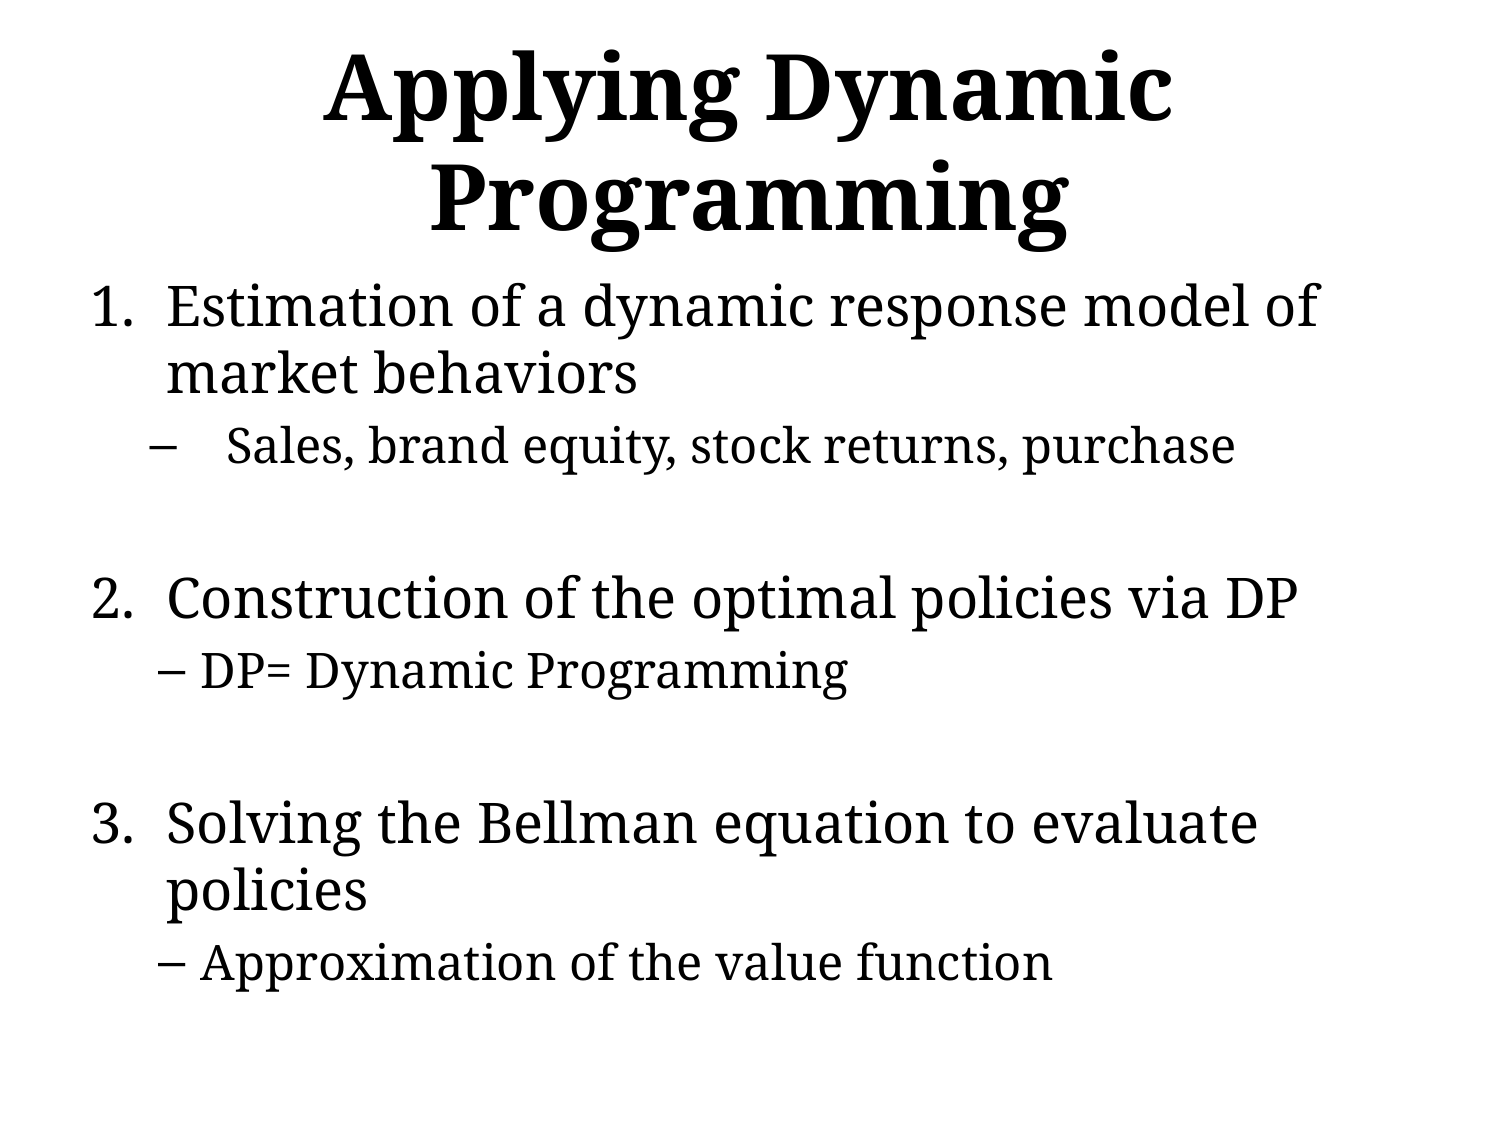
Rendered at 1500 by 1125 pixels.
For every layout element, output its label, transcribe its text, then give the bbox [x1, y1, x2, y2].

list Estimation of a dynamic response model of market behaviors Sales, brand equity, stock returns, purchase Construction of the optimal policies via DP DP= Dynamic Programming Solving the Bellman equation to evaluate policies Approximation of the value function [75, 262, 1425, 1005]
title Applying Dynamic Programming [75, 45, 1425, 233]
